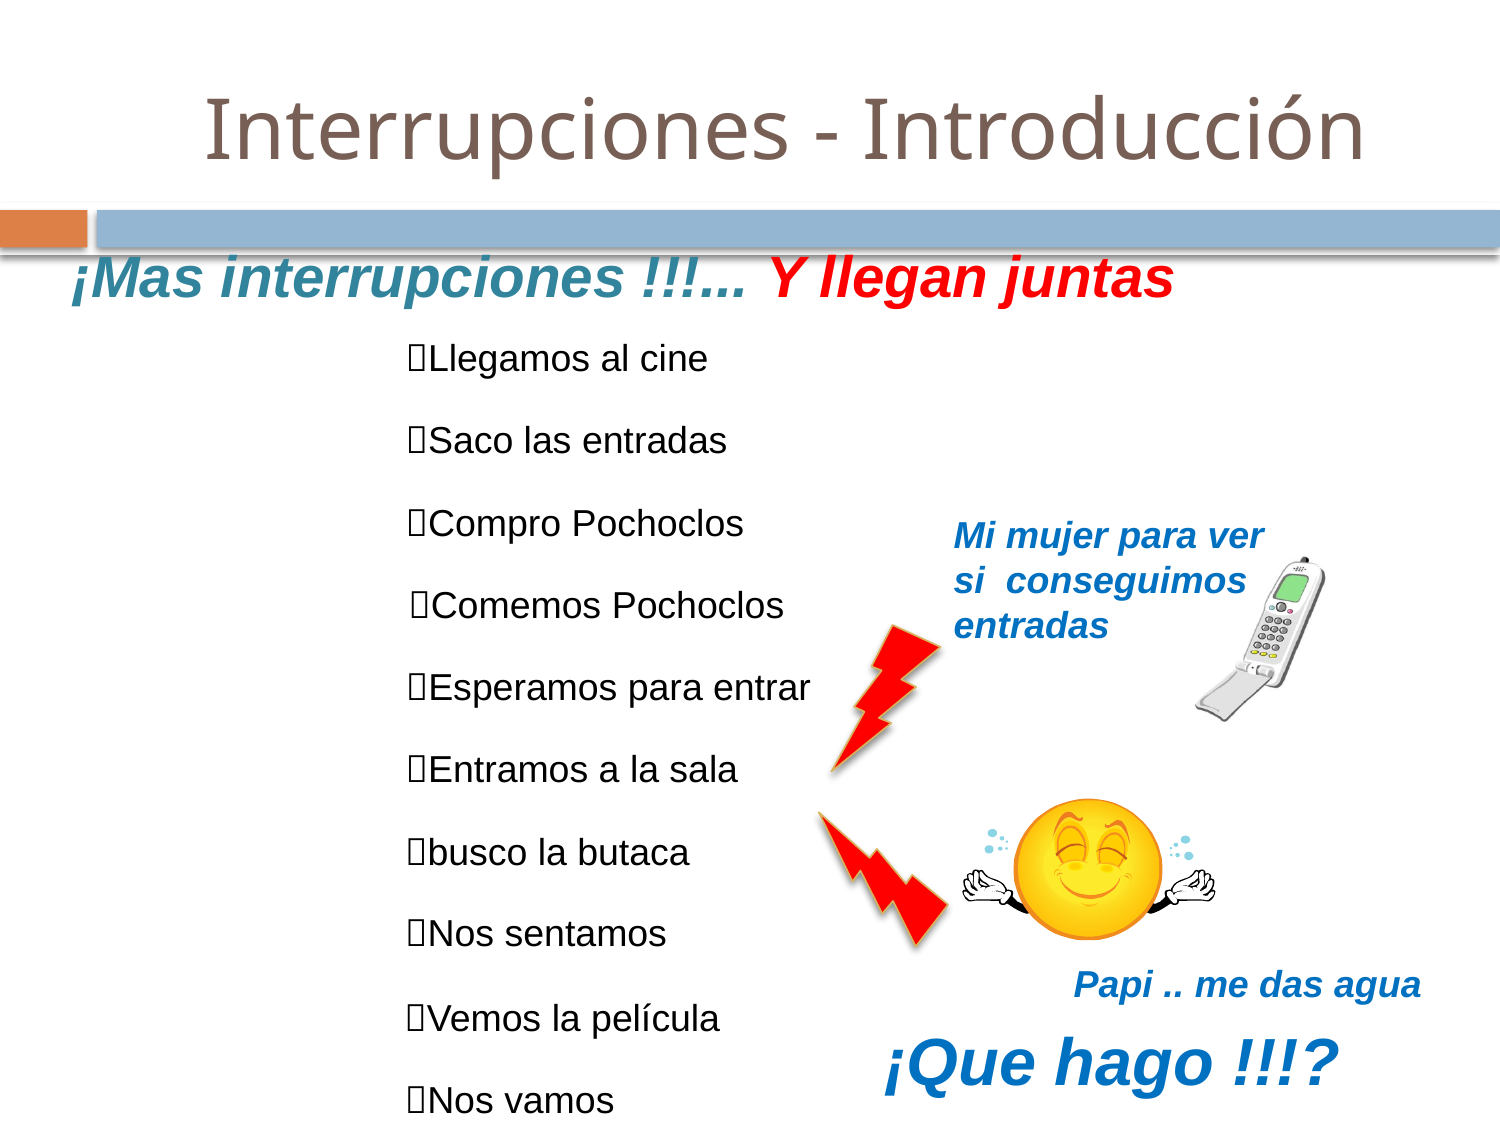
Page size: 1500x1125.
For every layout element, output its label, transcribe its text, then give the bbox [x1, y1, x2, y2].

text_box Comemos Pochoclos [393, 574, 800, 634]
text_box Compro Pochoclos [390, 491, 760, 552]
text_box Entramos a la sala [390, 737, 753, 798]
text_box busco la butaca [390, 820, 705, 881]
text_box ¡Que hago !!!? [870, 1011, 1356, 1106]
text_box [818, 811, 949, 948]
text_box [830, 624, 932, 773]
text_box ¡Mas interrupciones !!!... Y llegan juntas [57, 231, 1191, 317]
text_box Esperamos para entrar [391, 655, 827, 716]
text_box Saco las entradas [390, 408, 743, 469]
text_box Nos vamos [390, 1068, 630, 1125]
text_box Llegamos al cine [390, 326, 724, 386]
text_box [938, 503, 1335, 725]
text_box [962, 798, 1440, 1014]
text_box Nos sentamos [390, 902, 682, 962]
text_box Vemos la película [389, 986, 736, 1046]
title Interrupciones - Introducción [112, 67, 1463, 185]
